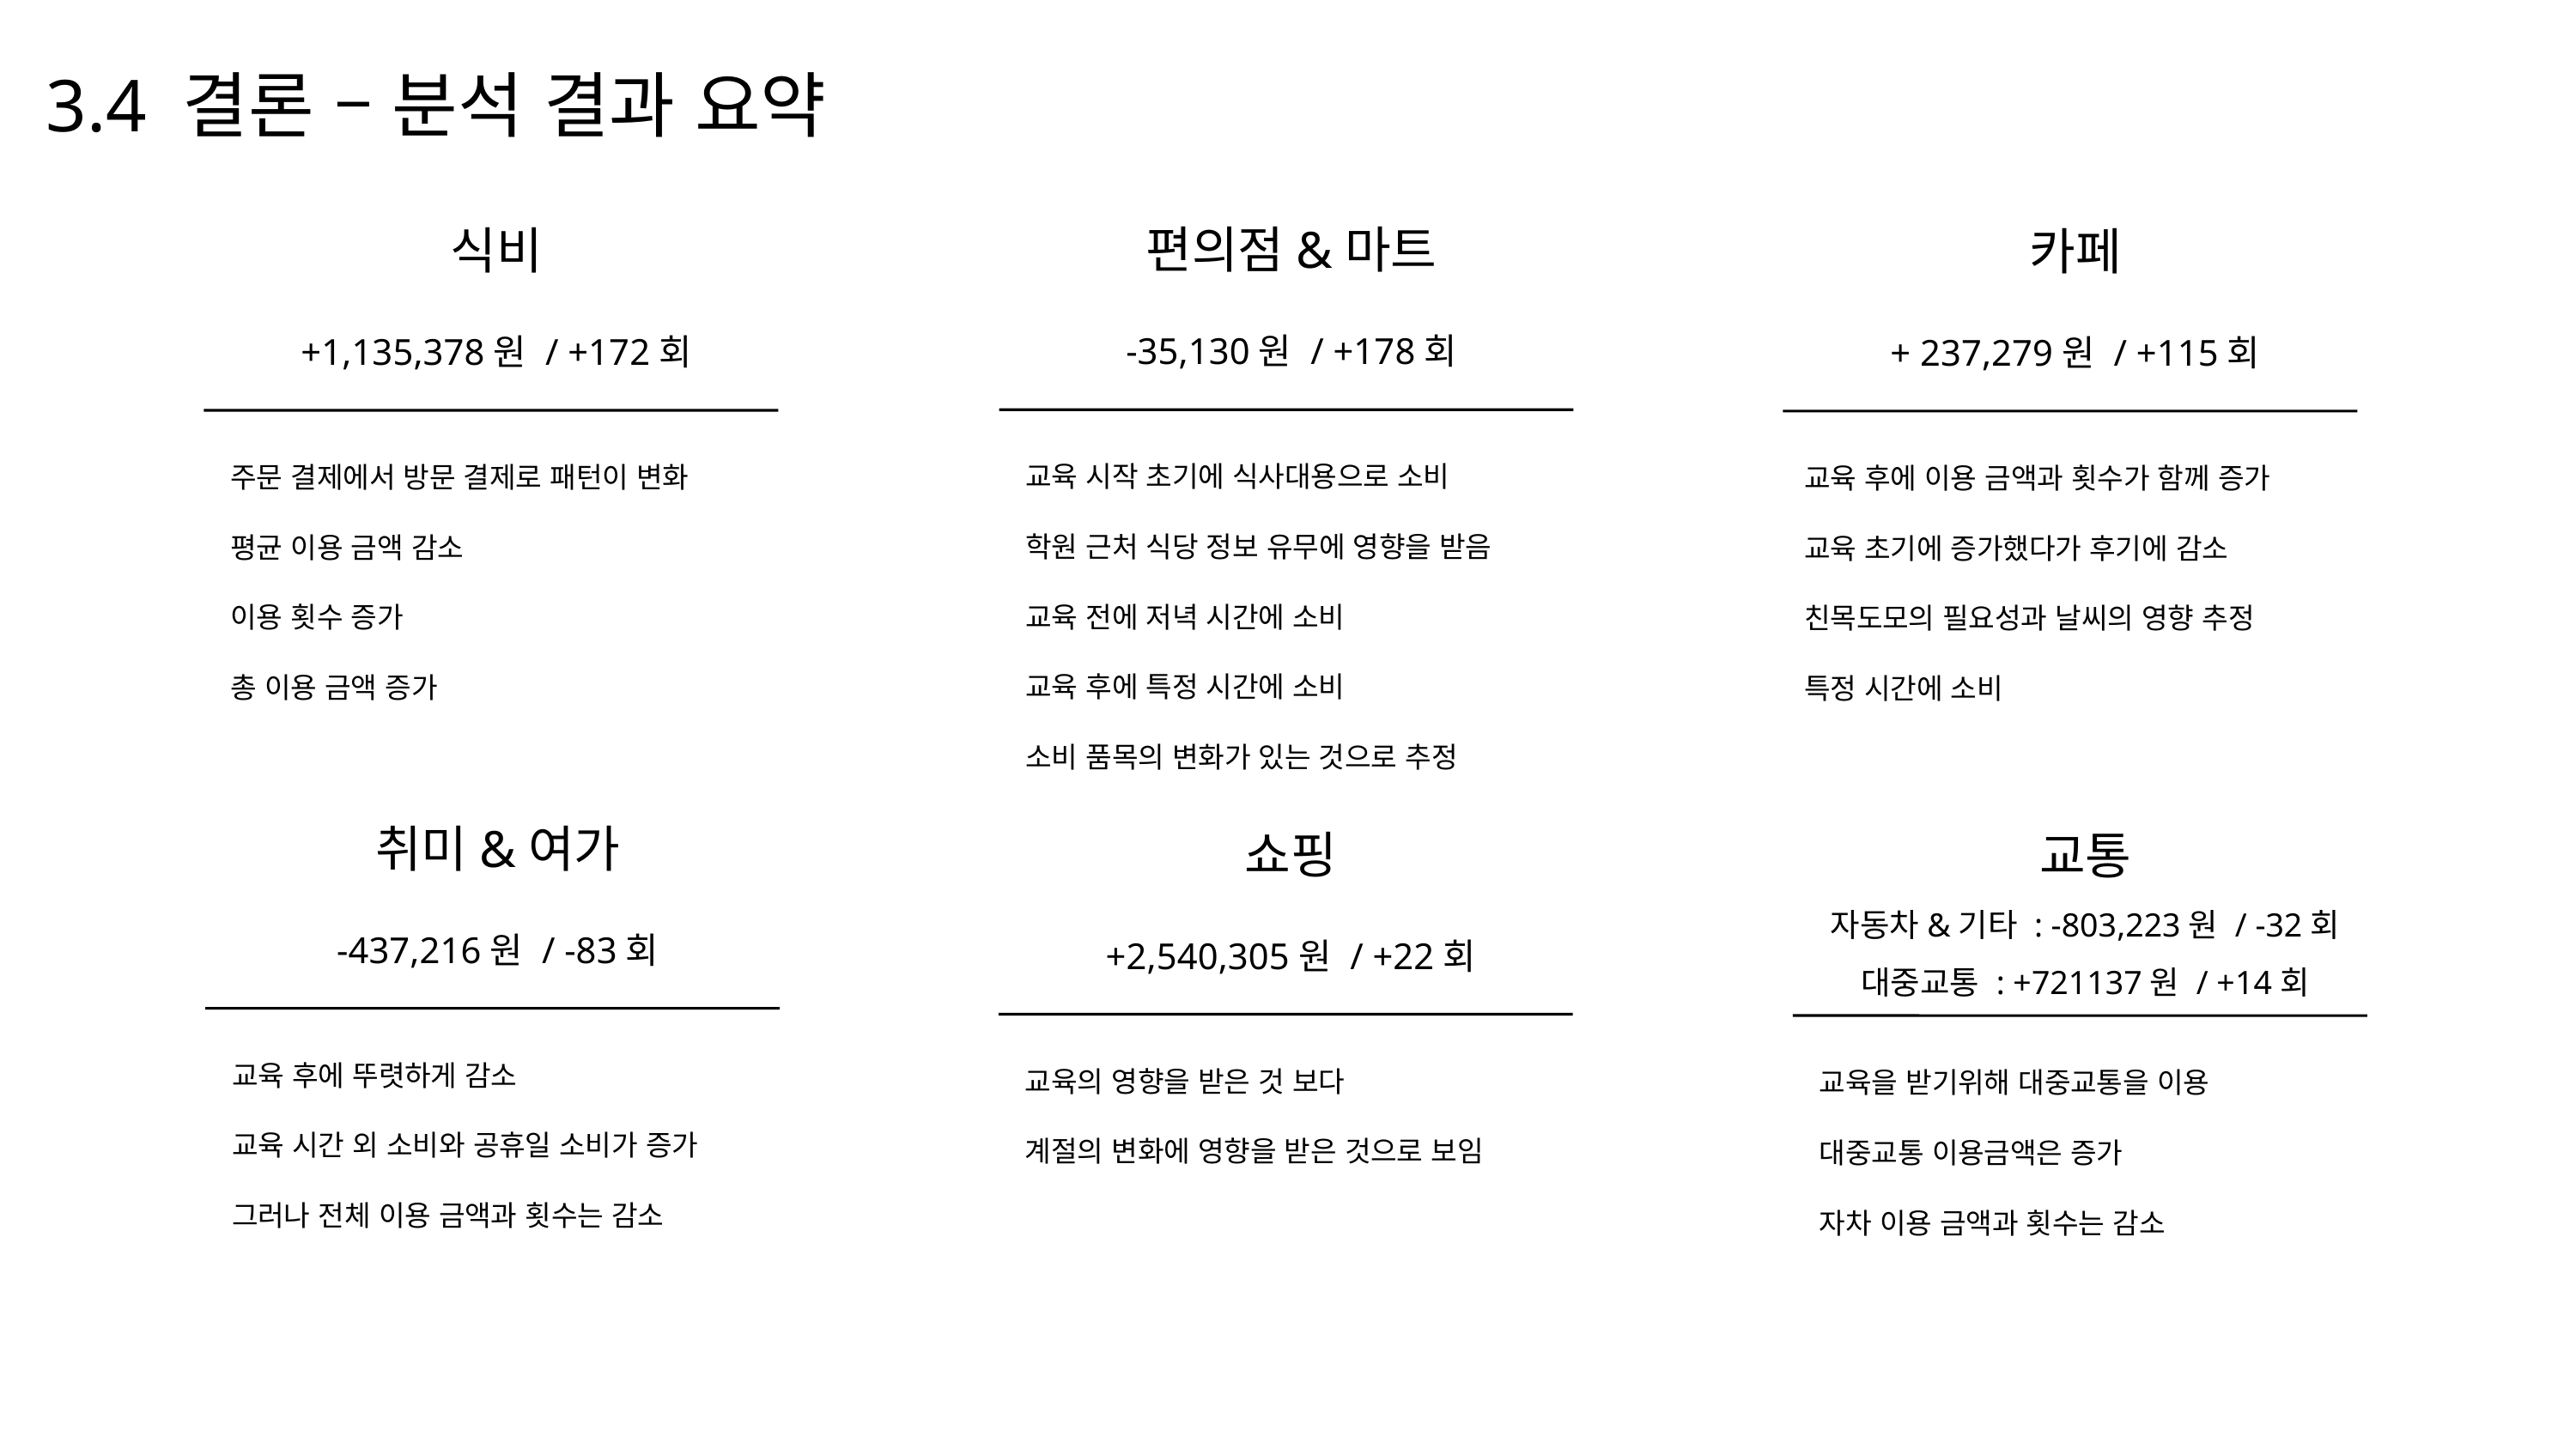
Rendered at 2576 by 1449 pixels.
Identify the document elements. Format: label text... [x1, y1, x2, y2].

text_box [999, 185, 1577, 767]
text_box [1783, 187, 2378, 731]
text_box 3.4 결론 – 분석 결과 요약 [46, 0, 2095, 147]
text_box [204, 785, 784, 1328]
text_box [1792, 791, 2372, 1336]
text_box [998, 791, 1577, 1334]
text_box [204, 186, 782, 731]
